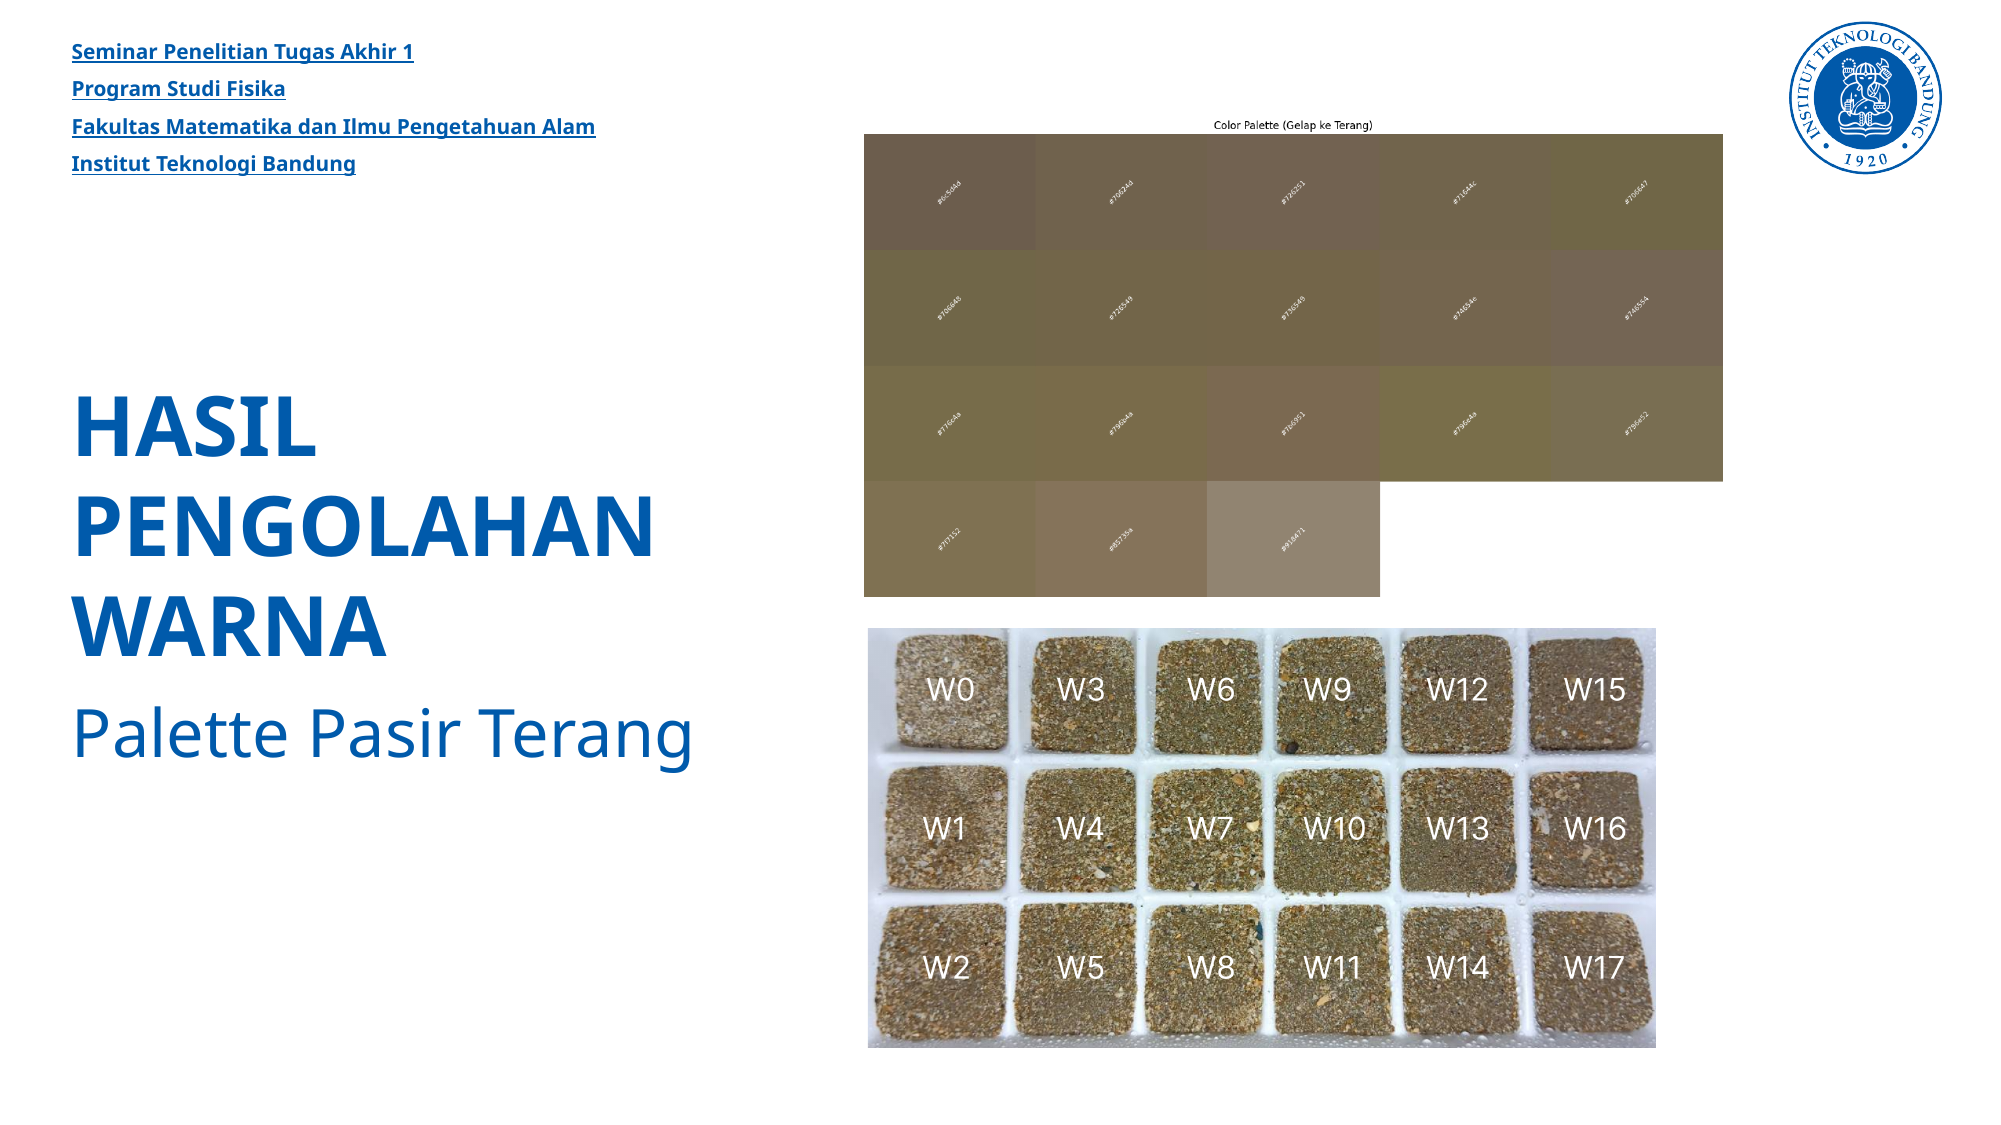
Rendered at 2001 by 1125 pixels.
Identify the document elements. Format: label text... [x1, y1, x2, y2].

picture [867, 628, 1657, 1049]
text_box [56, 18, 1944, 183]
text_box Palette Pasir Terang [56, 683, 867, 778]
text_box HASIL PENGOLAHAN WARNA [56, 365, 766, 680]
picture [850, 116, 1737, 605]
